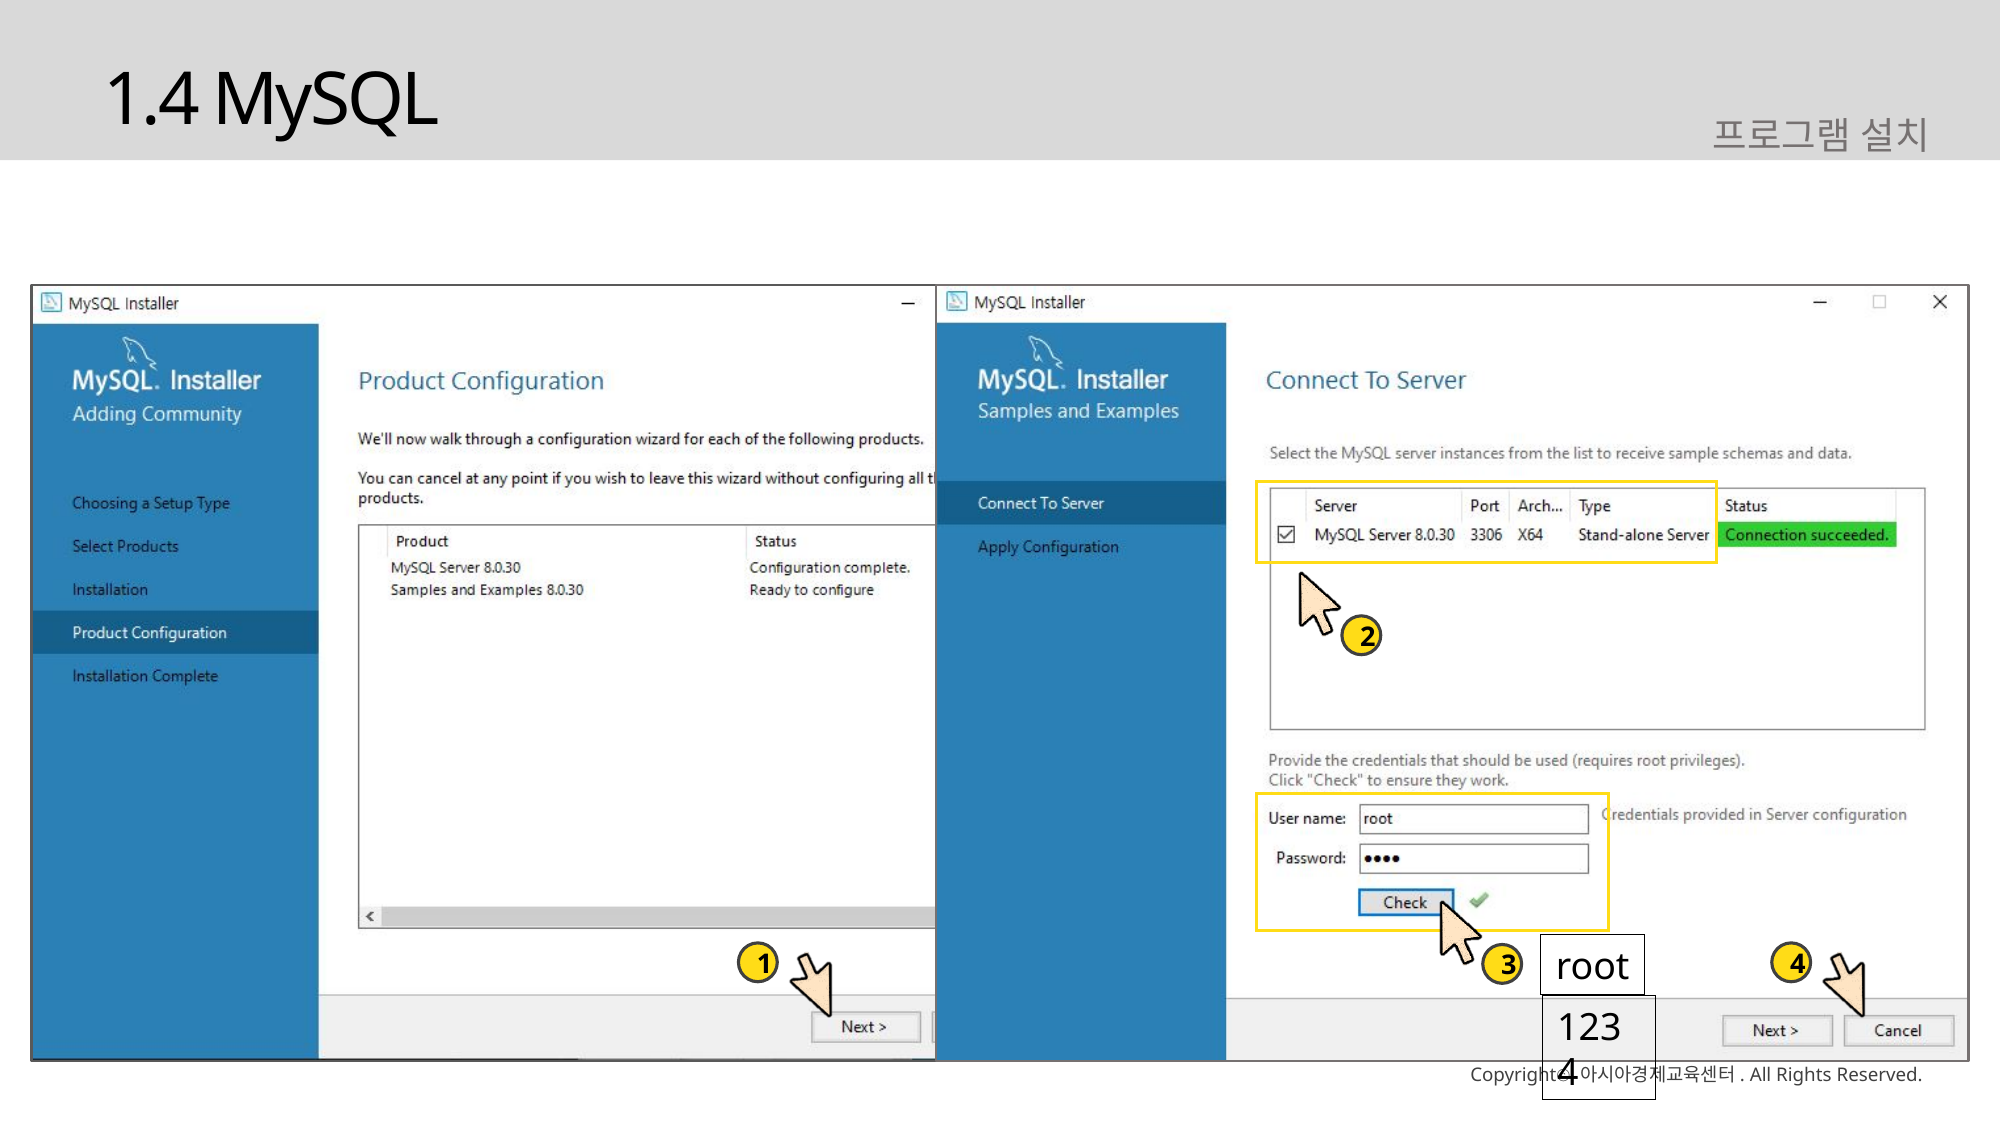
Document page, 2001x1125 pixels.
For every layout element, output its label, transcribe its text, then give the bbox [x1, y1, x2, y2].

text_box 1234 [1542, 1060, 1656, 1100]
text_box Copyrightⓒ 아시아경제교육센터. All Rights Reserved. [1455, 1060, 1542, 1093]
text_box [1410, 878, 1522, 984]
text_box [738, 942, 860, 1040]
title 1.4 MySQL [88, 26, 1105, 148]
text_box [1771, 942, 1893, 1040]
picture [32, 286, 1968, 1060]
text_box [1269, 549, 1381, 655]
text_box Copyrightⓒ 아시아경제교육센터. All Rights Reserved. [1656, 1060, 1938, 1093]
text_box [0, 0, 2000, 161]
text_box 프로그램 설치 [1697, 59, 1945, 165]
